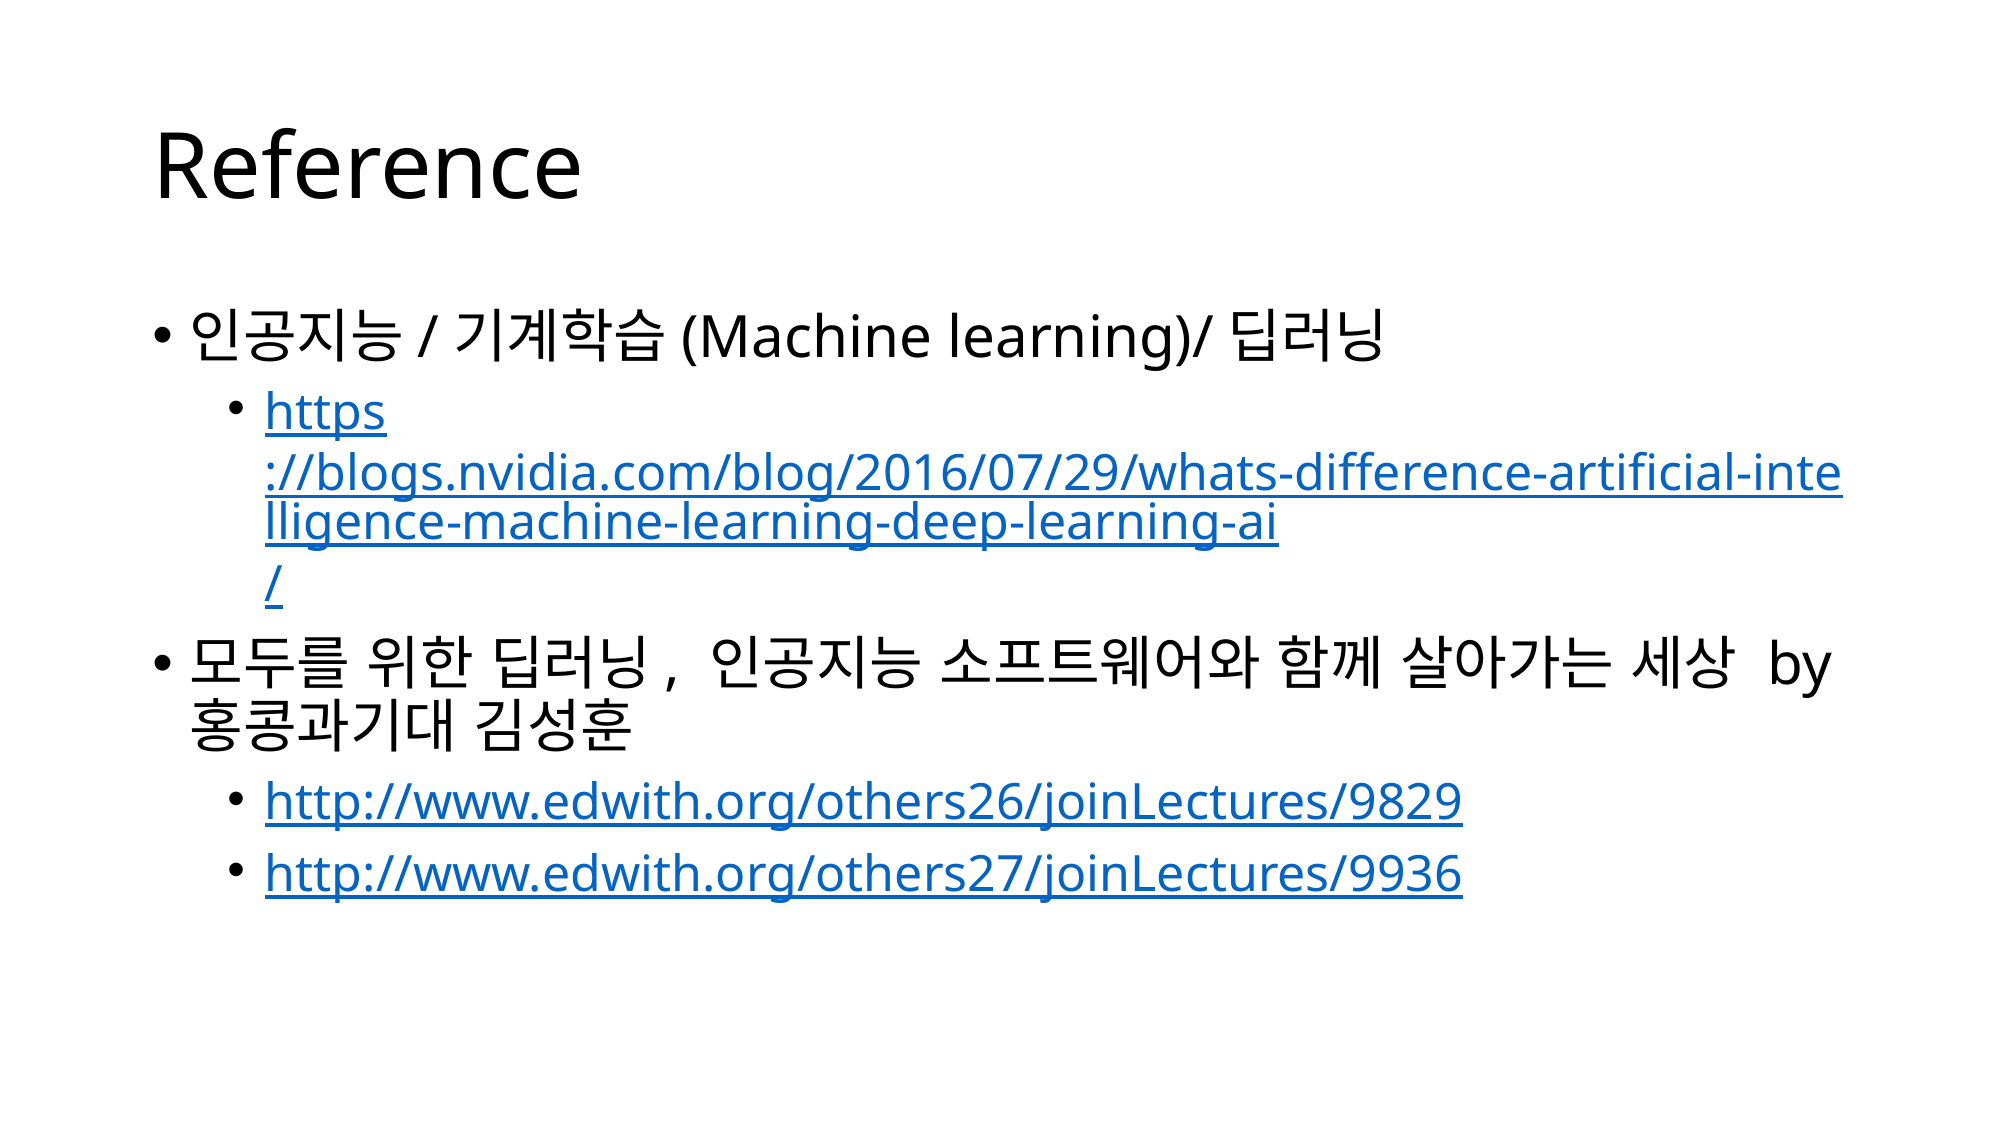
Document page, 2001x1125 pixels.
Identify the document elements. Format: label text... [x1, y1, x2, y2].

list 인공지능/기계학습(Machine learning)/딥러닝 https://blogs.nvidia.com/blog/2016/07/29/whats-difference-artificial-intelligence-machine-learning-deep-learning-ai/ 모두를 위한 딥러닝, 인공지능 소프트웨어와 함께 살아가는 세상 by 홍콩과기대 김성훈 http://www.edwith.org/others26/joinLectures/9829 http://www.edwith.org/others27/joinLectures/9936 [137, 299, 1863, 1014]
title Reference [137, 59, 1863, 278]
